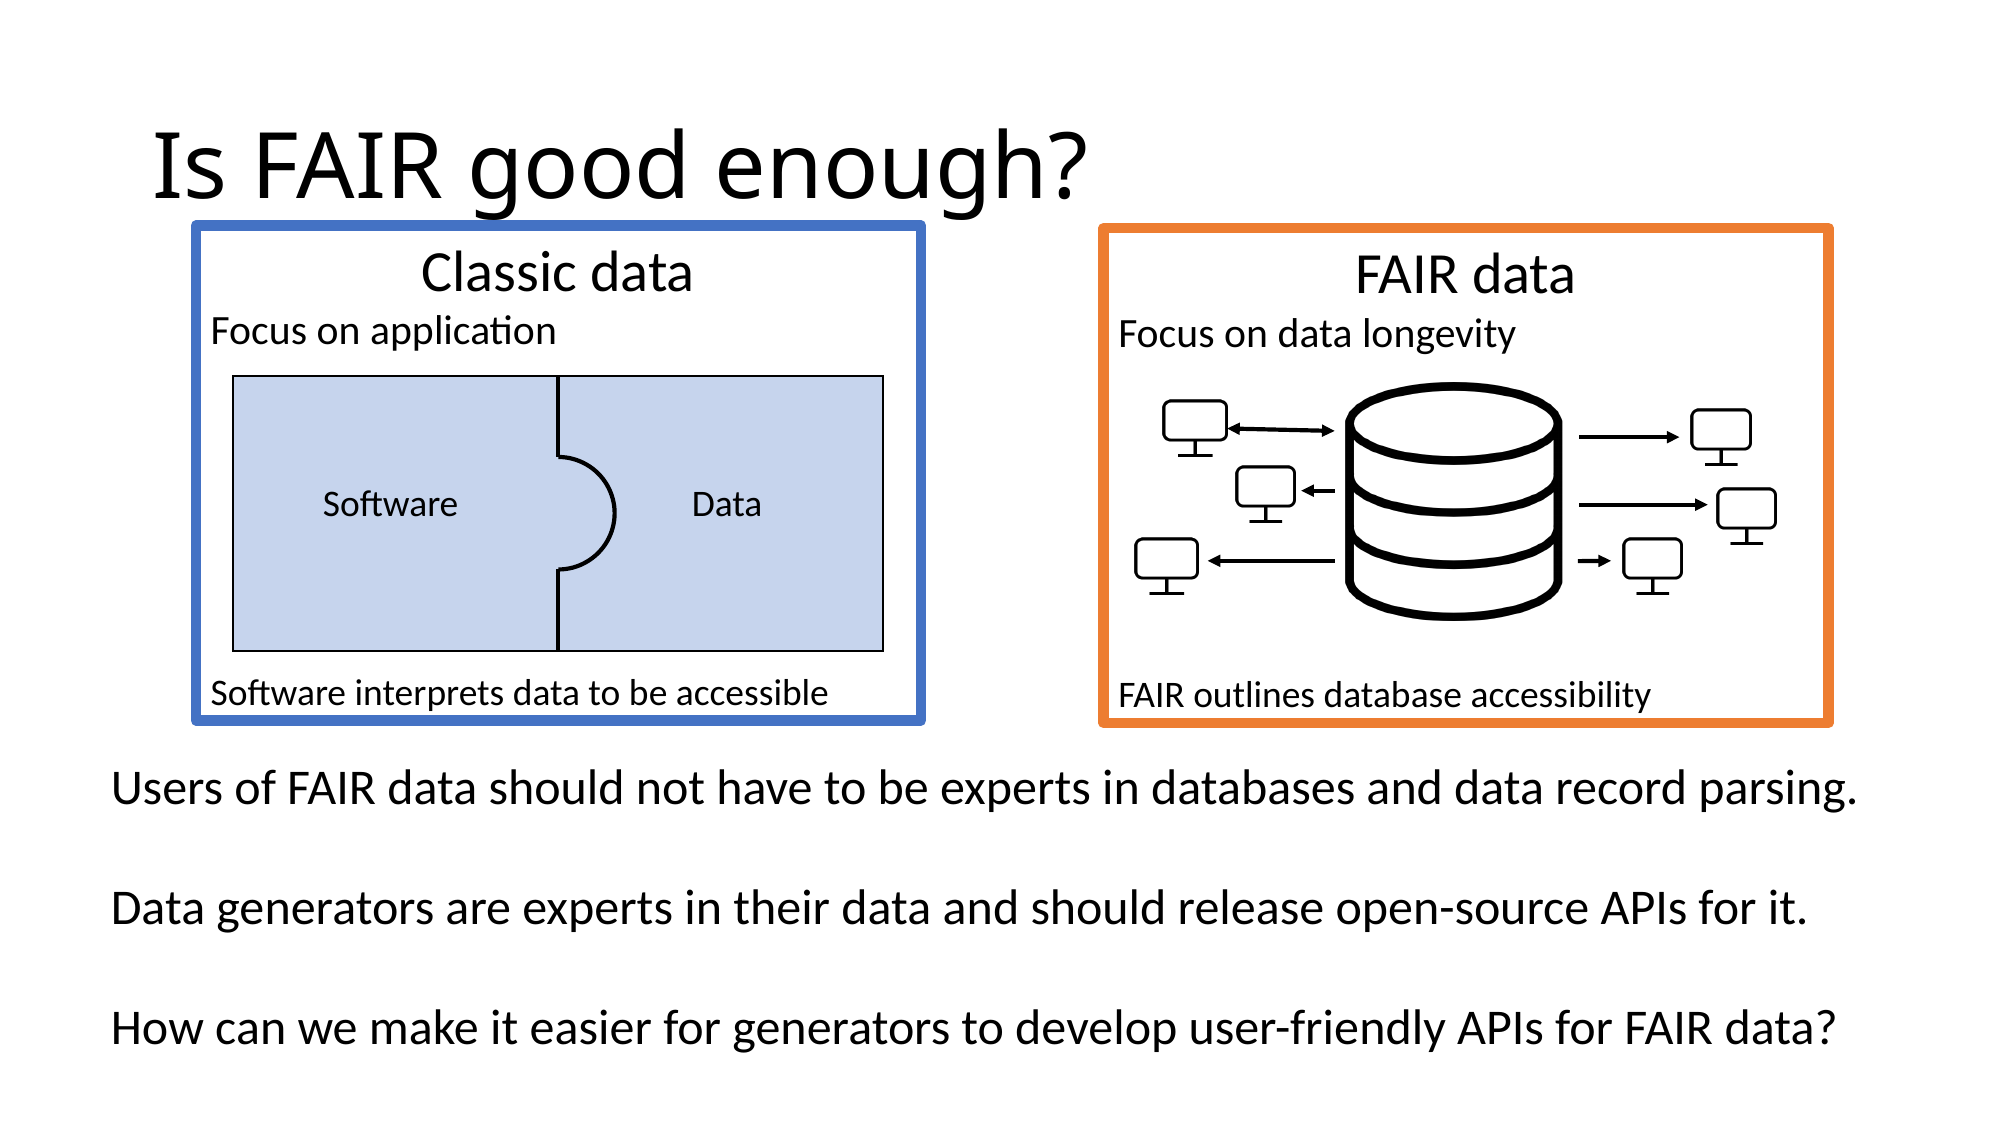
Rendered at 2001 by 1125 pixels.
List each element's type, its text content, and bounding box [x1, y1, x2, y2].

picture [1716, 487, 1777, 545]
picture [1162, 399, 1228, 458]
text_box Classic data Focus on application Software interprets data to be accessible [195, 225, 921, 721]
picture [1690, 408, 1752, 466]
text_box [233, 375, 884, 651]
picture [1134, 537, 1199, 595]
picture [1235, 465, 1296, 523]
title Is FAIR good enough? [137, 59, 1863, 278]
picture [1622, 537, 1683, 595]
text_box Users of FAIR data should not have to be experts in databases and data record parsing. Data generators are experts in their data and should release open-source APIs for it. How can we make it easier for generators to develop user-friendly APIs for FAIR data? [96, 746, 1896, 1062]
text_box FAIR data Focus on data longevity FAIR outlines database accessibility [1103, 228, 1829, 723]
picture [1334, 382, 1573, 621]
